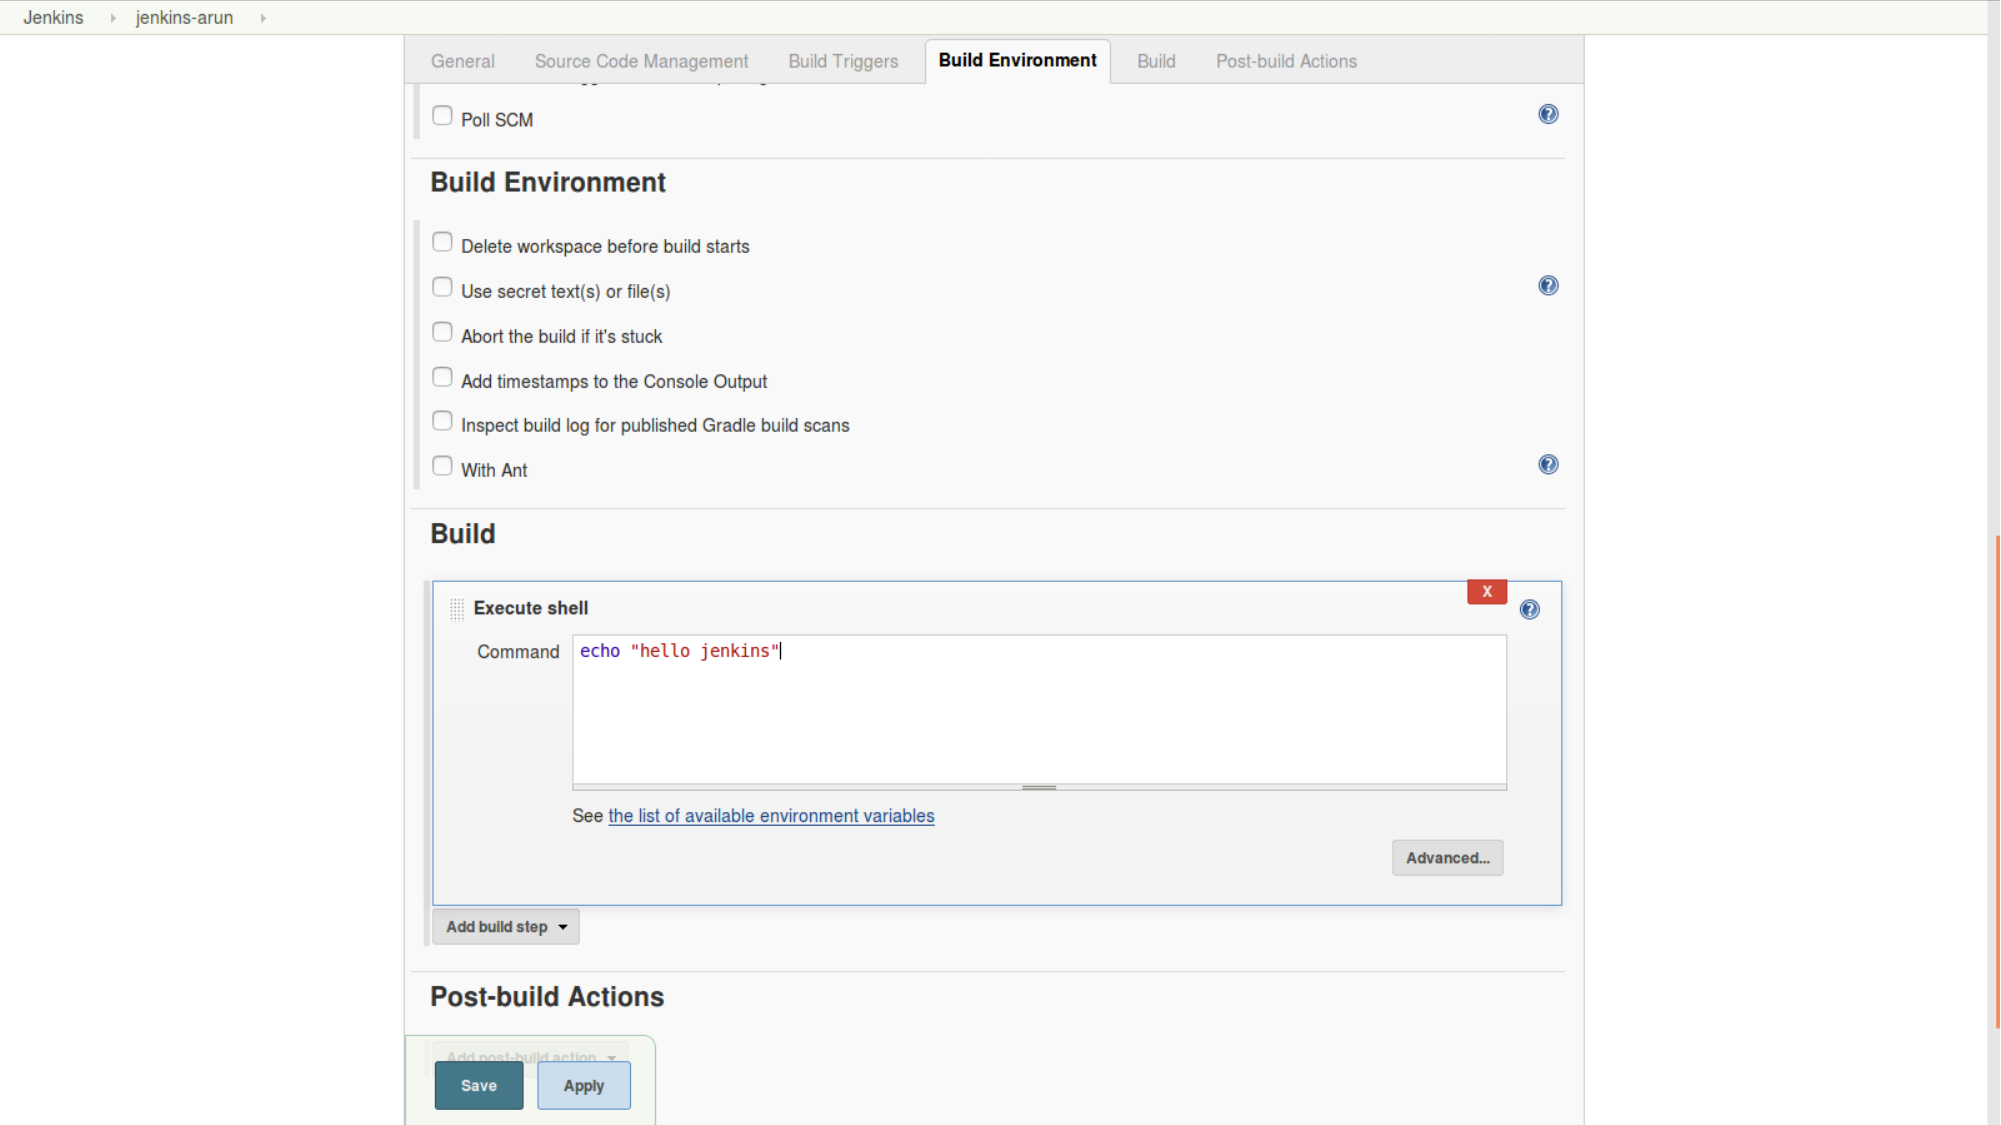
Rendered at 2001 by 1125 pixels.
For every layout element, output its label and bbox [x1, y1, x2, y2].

list [0, 0, 2000, 1125]
